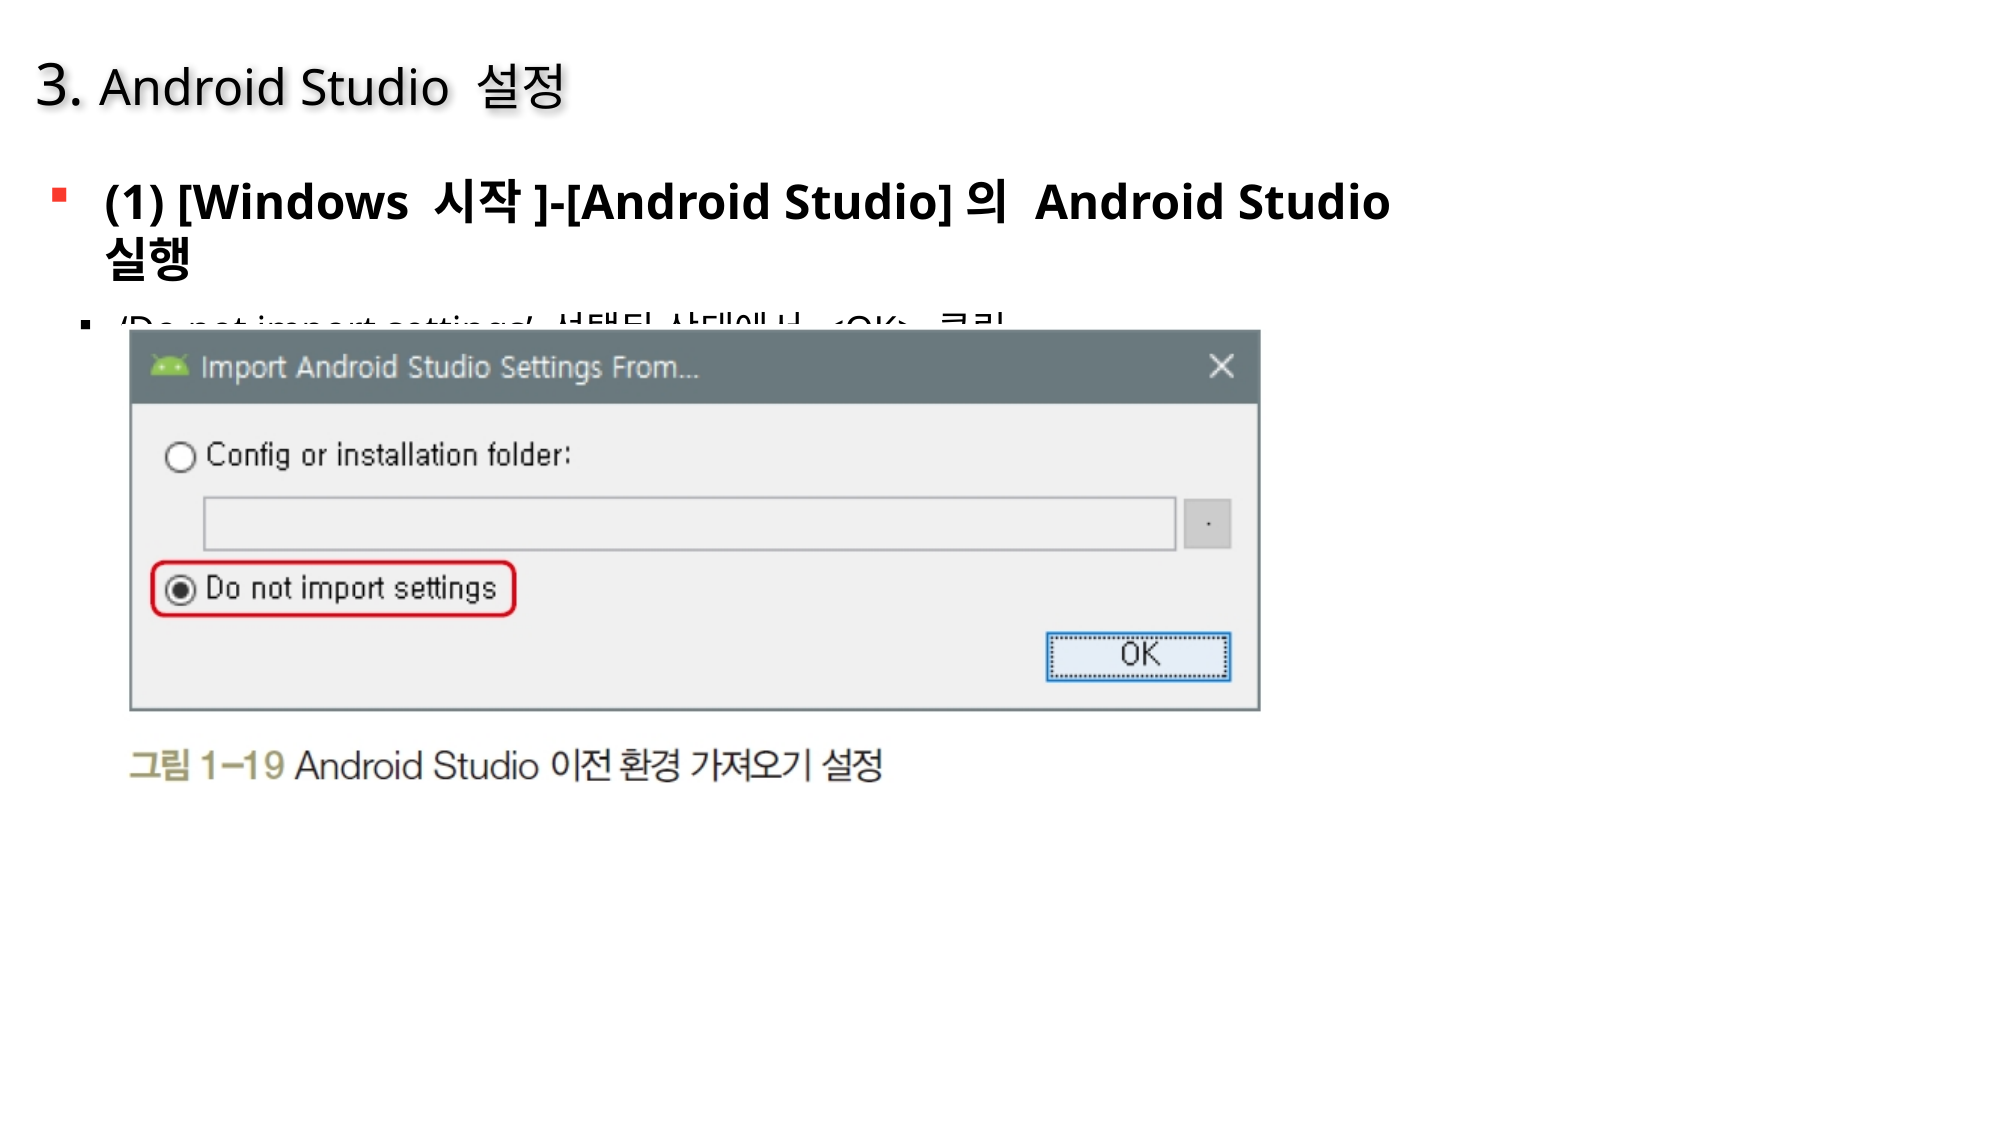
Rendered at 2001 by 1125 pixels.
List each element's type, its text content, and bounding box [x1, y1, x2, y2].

text_box 3. Android Studio 설정 [35, 47, 1500, 142]
text_box (1) [Windows 시작]-[Android Studio]의 Android Studio 실행 ‘Do not import settings’ 선택된 상태에서 <OK> 클릭 [48, 171, 1490, 880]
picture [122, 324, 1267, 790]
